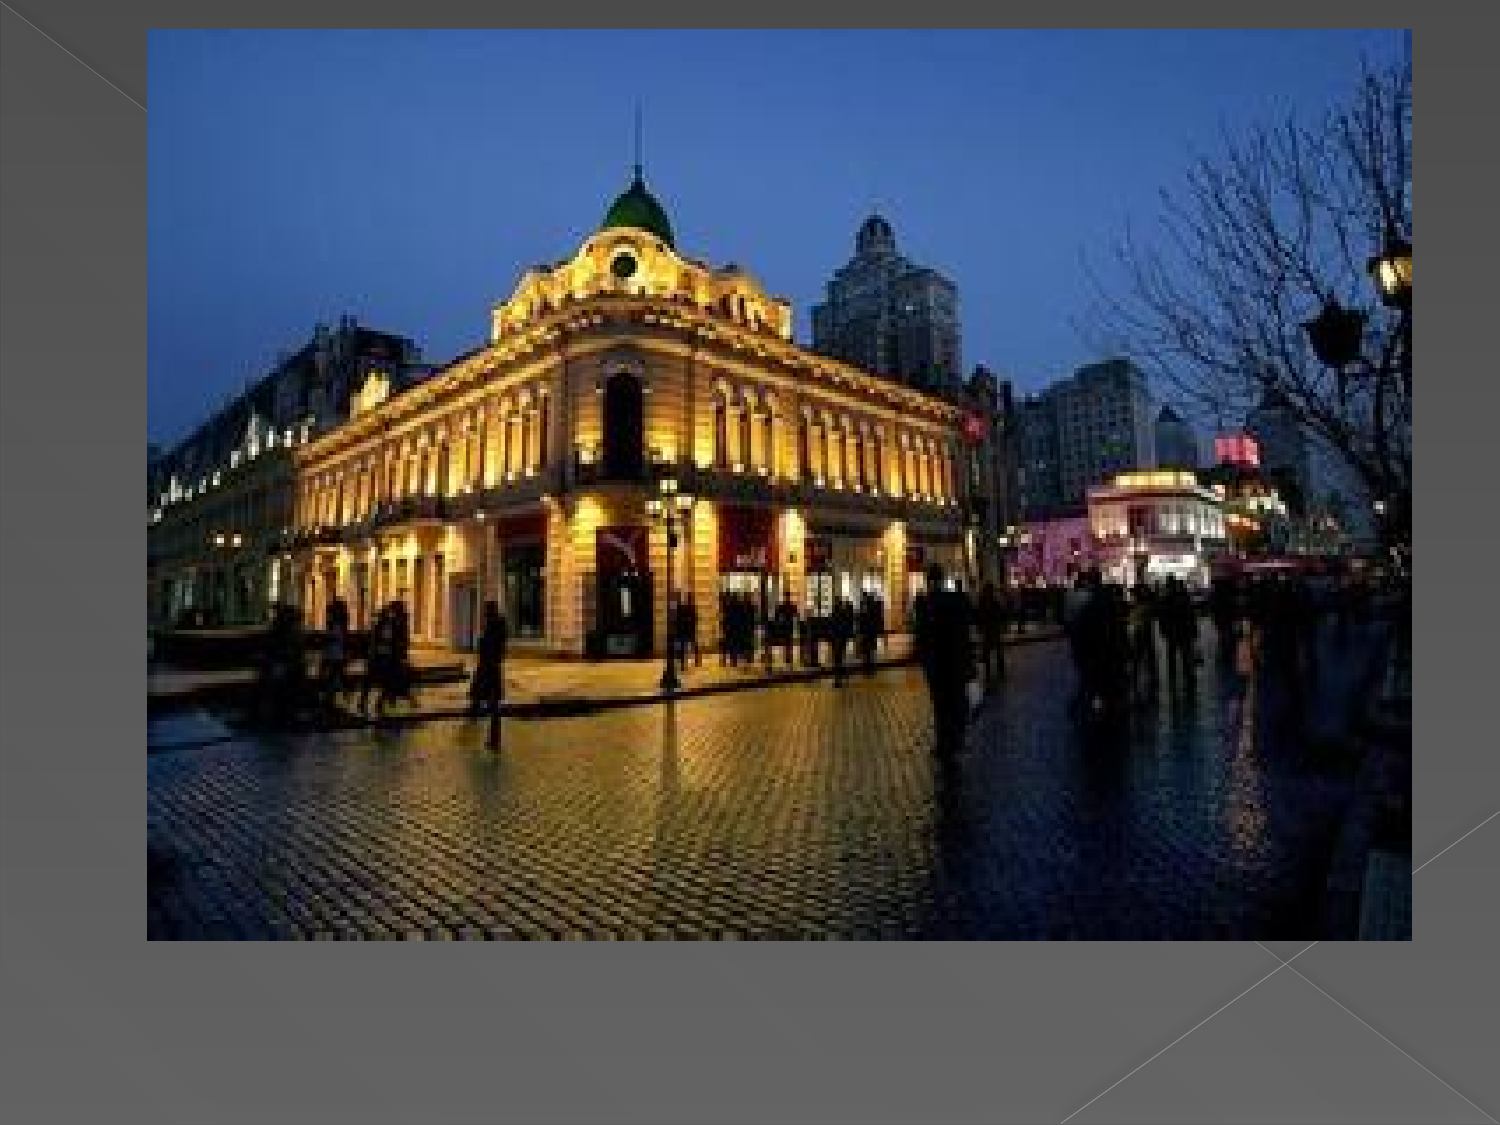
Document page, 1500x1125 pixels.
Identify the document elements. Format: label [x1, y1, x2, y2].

picture [147, 29, 1412, 941]
